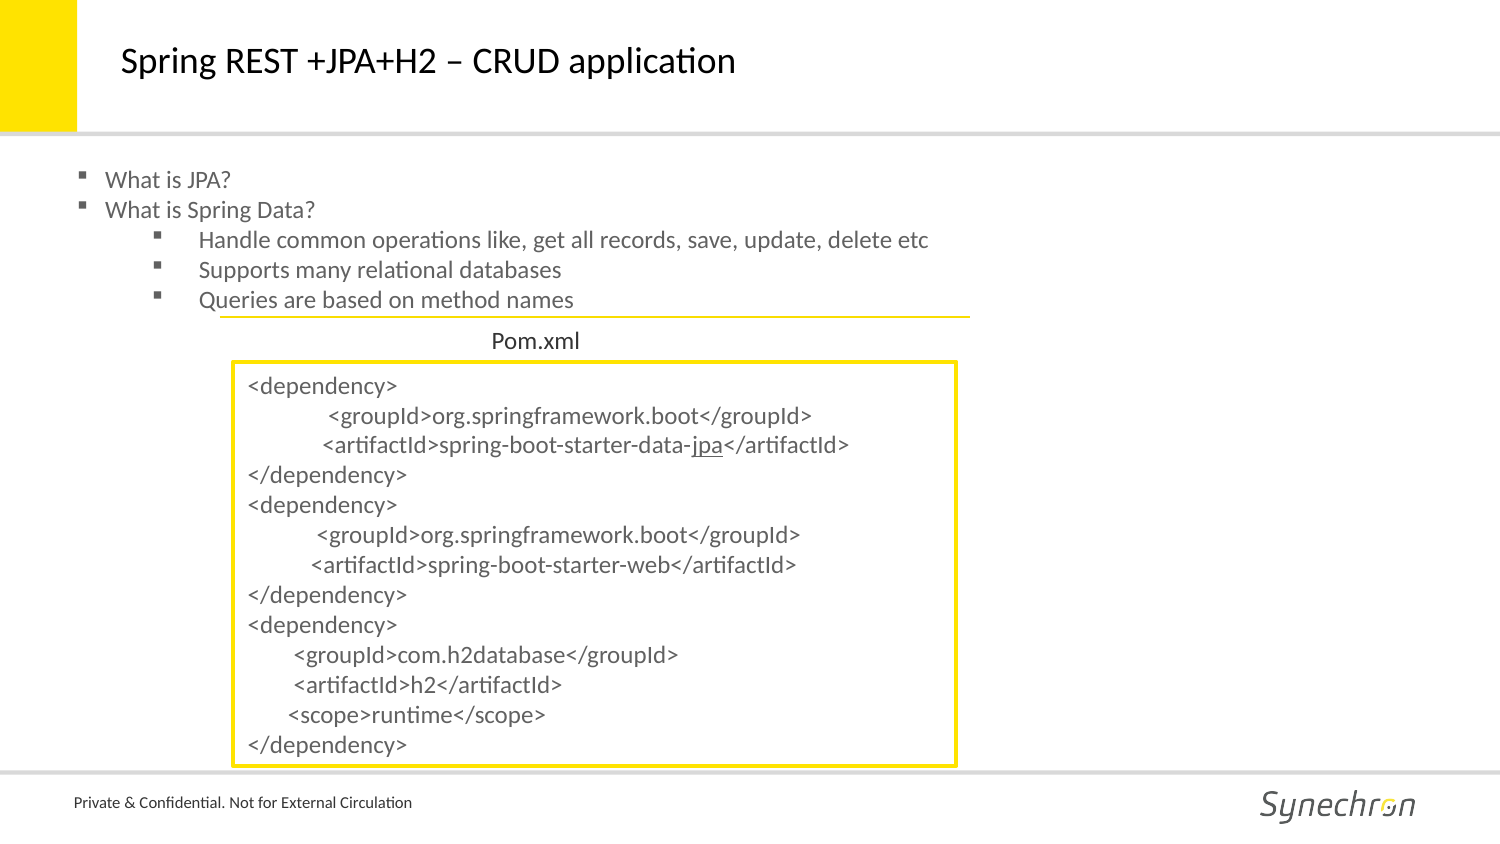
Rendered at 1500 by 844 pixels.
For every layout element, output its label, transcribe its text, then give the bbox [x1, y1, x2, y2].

text_box Spring REST +JPA+H2 – CRUD application [106, 29, 1460, 92]
text_box Pom.xml [476, 326, 783, 362]
text_box <dependency> <groupId>org.springframework.boot</groupId> <artifactId>spring-boot-starter-data-jpa</artifactId> </dependency> <dependency> <groupId>org.springframework.boot</groupId> <artifactId>spring-boot-starter-web</artifactId> </dependency> <dependency> <groupId>com.h2database</groupId> <artifactId>h2</artifactId> <scope>runtime</scope> </dependency> [231, 360, 958, 768]
picture [1260, 790, 1415, 824]
text_box What is JPA? What is Spring Data? Handle common operations like, get all records, save, update, delete etc Supports many relational databases Queries are based on method names [62, 156, 1172, 321]
